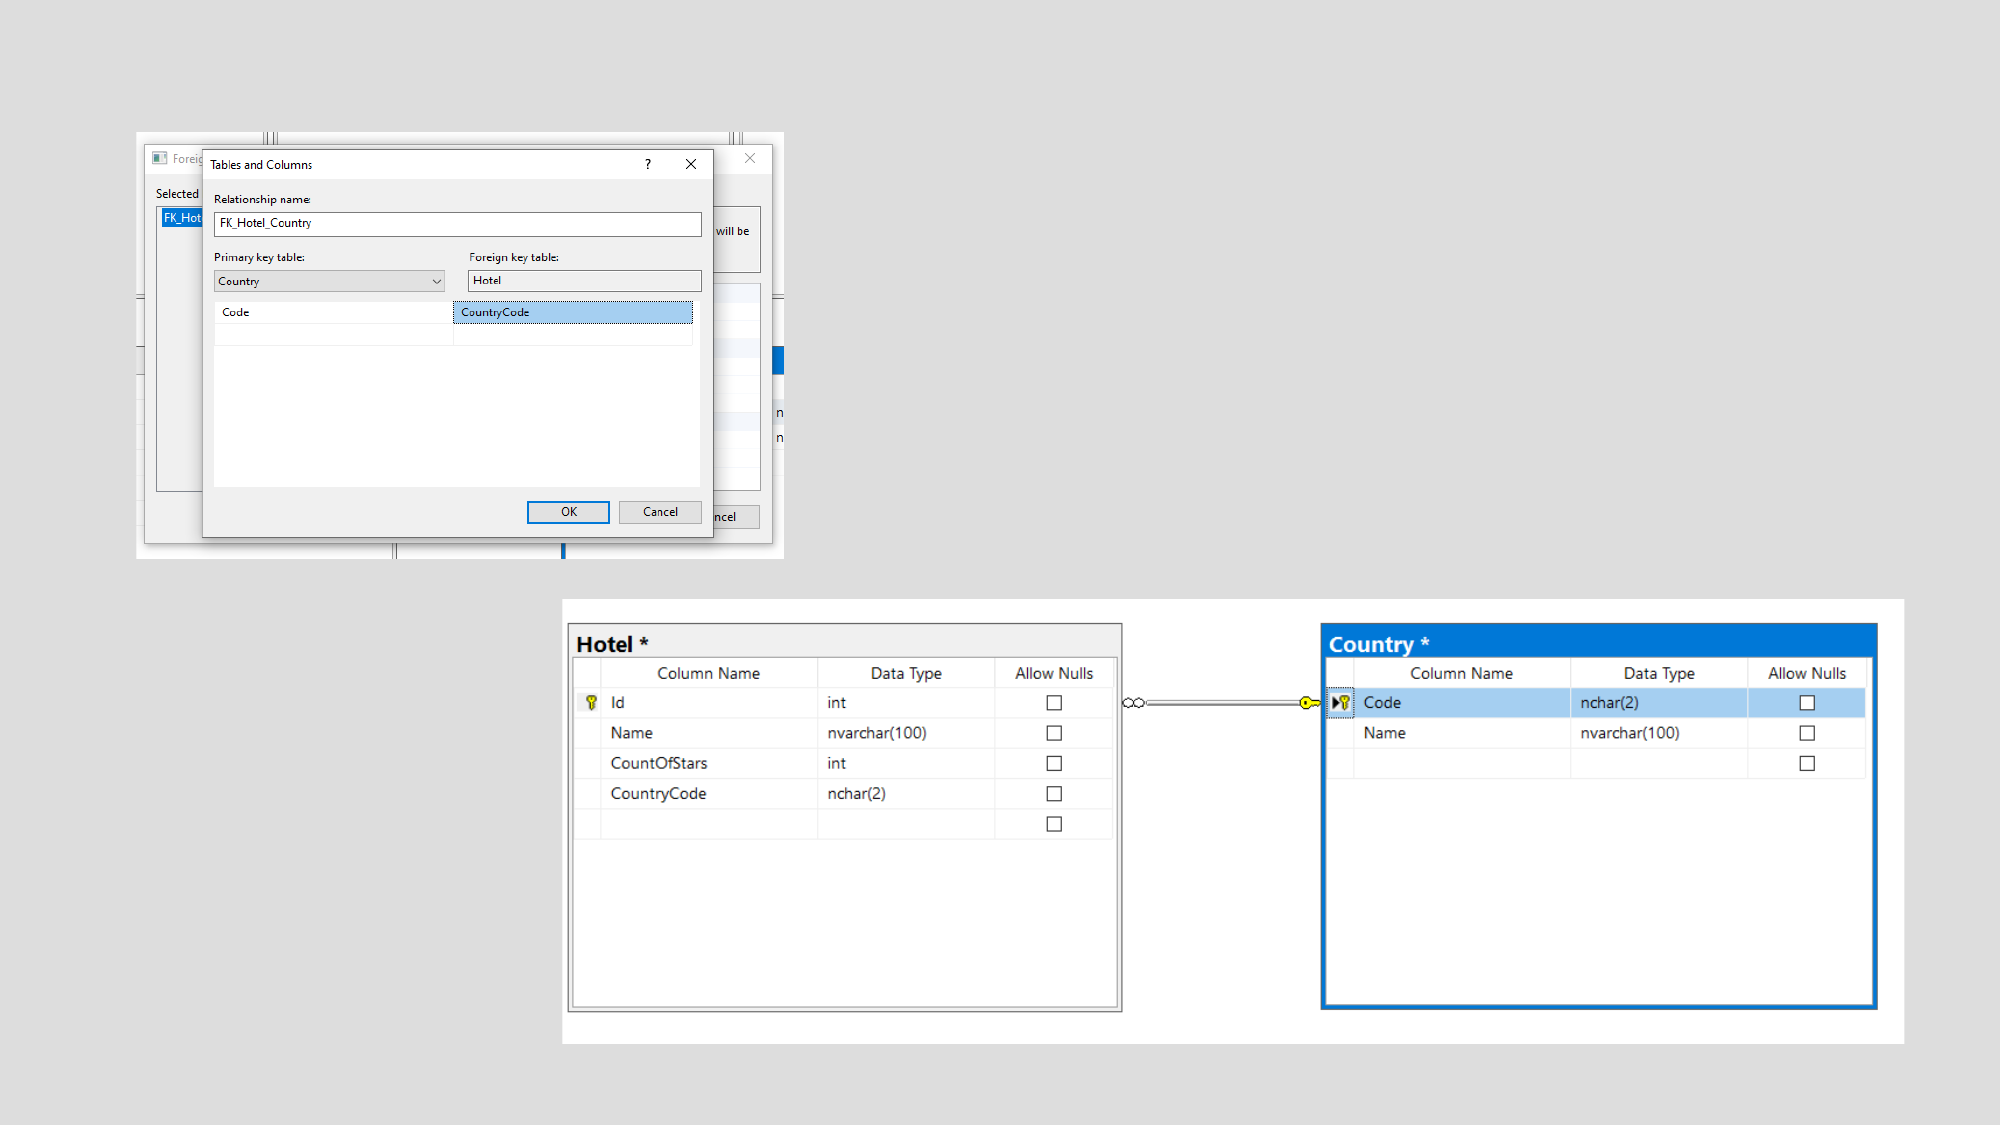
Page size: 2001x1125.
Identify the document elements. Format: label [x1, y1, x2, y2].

picture [136, 132, 784, 559]
picture [562, 599, 1905, 1044]
